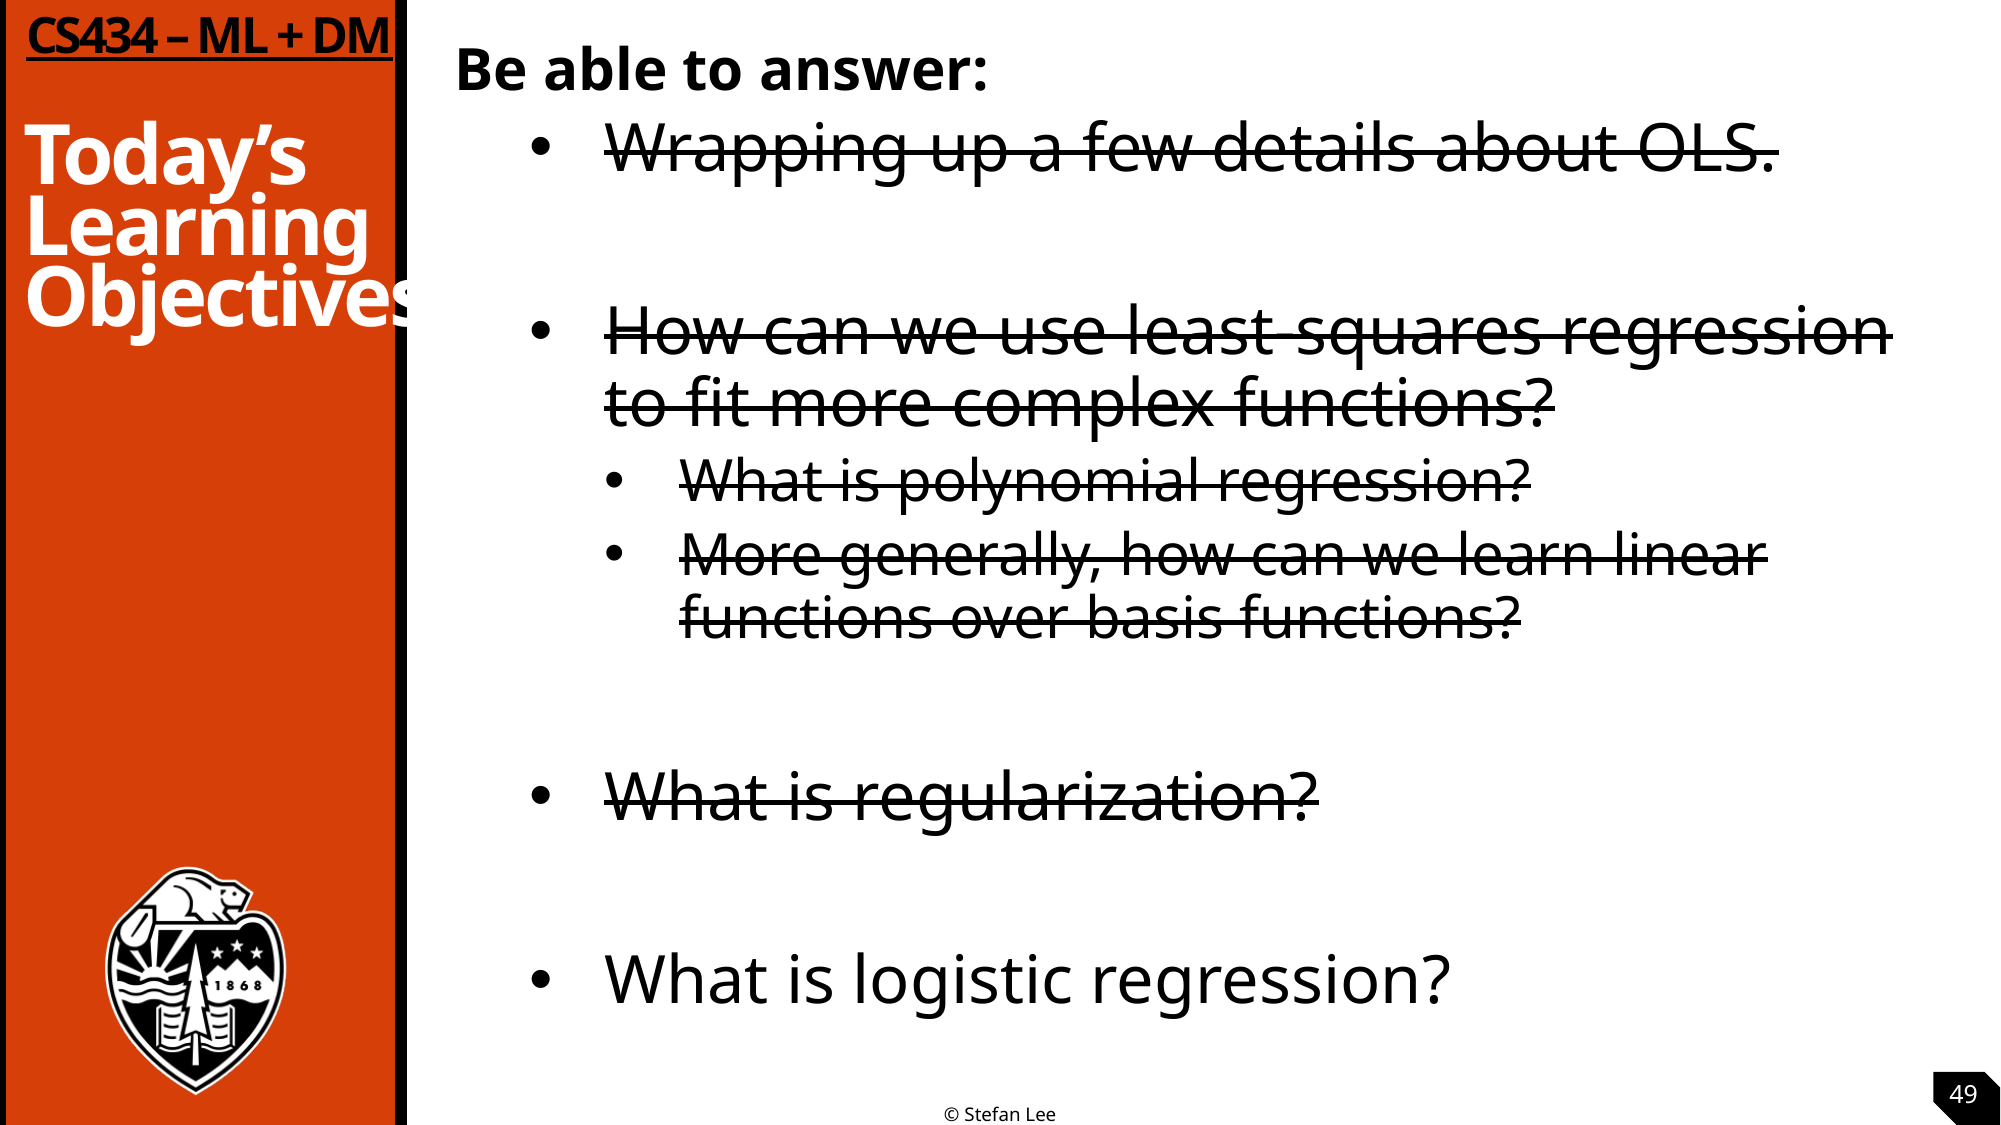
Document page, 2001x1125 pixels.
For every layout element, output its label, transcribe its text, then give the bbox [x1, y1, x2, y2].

picture [104, 865, 296, 1101]
slide_number 49 [1933, 1071, 1994, 1119]
list Be able to answer: Wrapping up a few details about OLS. How can we use least-squares regression to fit more complex functions? What is polynomial regression? More generally, how can we learn linear functions over basis functions? What is regularization? What is logistic regression? [439, 32, 1964, 1011]
